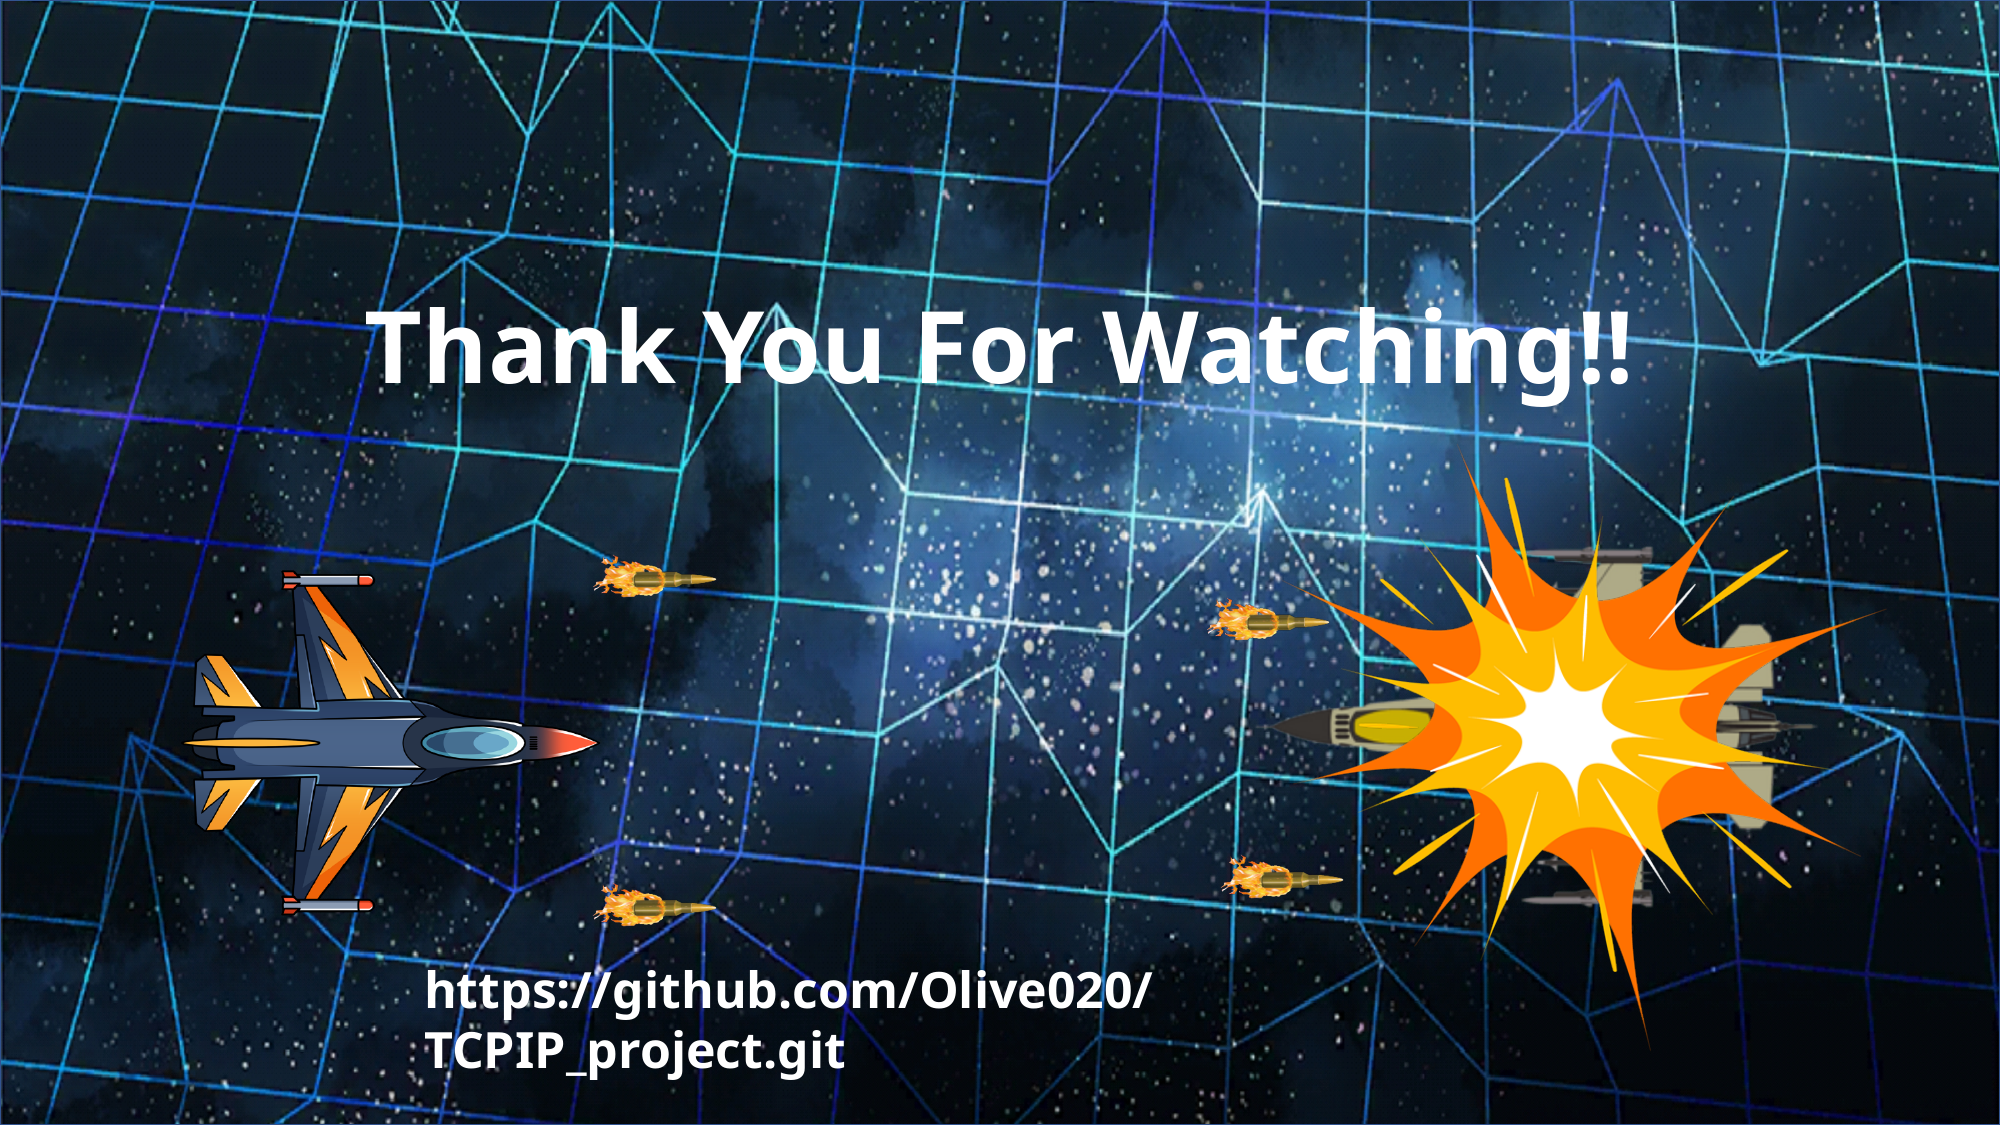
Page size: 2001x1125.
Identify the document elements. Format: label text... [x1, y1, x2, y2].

text_box https://github.com/Olive020/TCPIP_project.git [409, 950, 1591, 1086]
picture [1204, 390, 1919, 1082]
text_box [0, 0, 2000, 1125]
picture [137, 499, 716, 986]
text_box Thank You For Watching!! [301, 283, 1699, 404]
